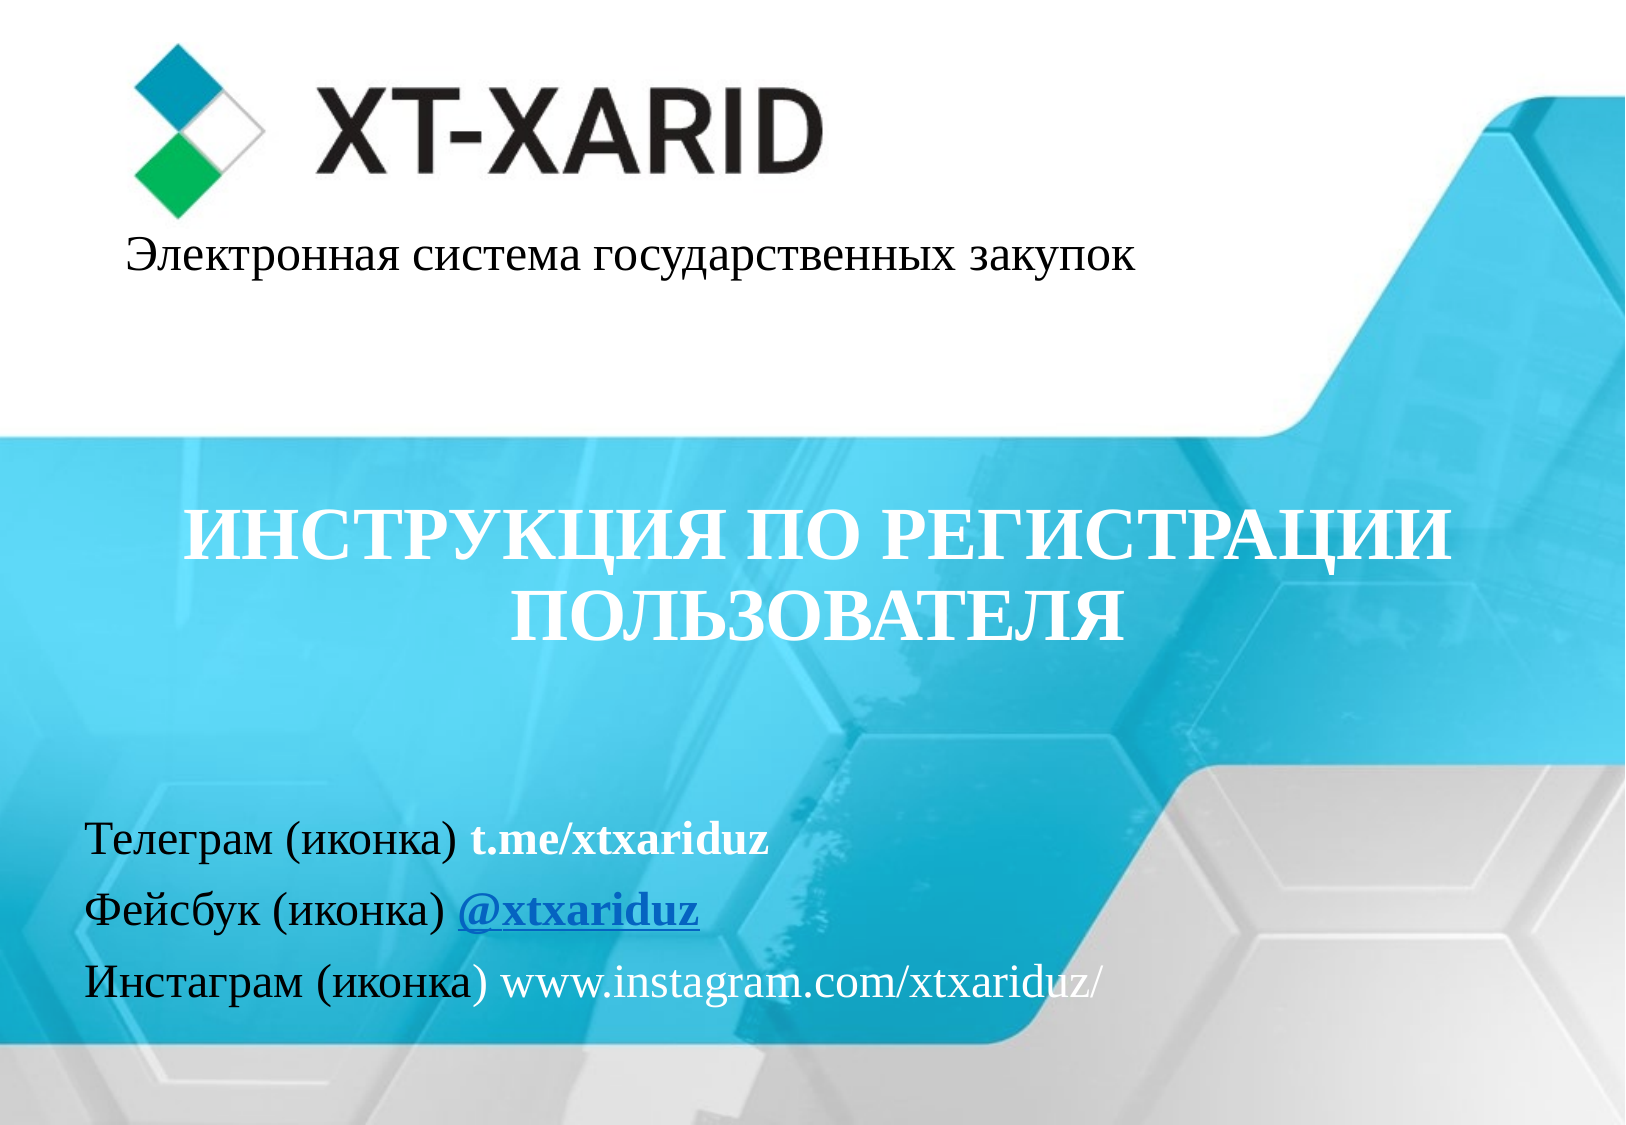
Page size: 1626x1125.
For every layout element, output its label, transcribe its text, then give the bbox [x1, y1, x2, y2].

picture [0, 0, 1625, 1125]
text_box Телеграм (иконка) t.me/xtxariduz Фейсбук (иконка) @xtxariduz Инстаграм (иконка) www.instagram.com/xtxariduz/ [69, 805, 1171, 1017]
text_box Электронная система государственных закупок [91, 219, 1171, 314]
text_box Инструкция по регистрации пользователя [139, 482, 1498, 720]
